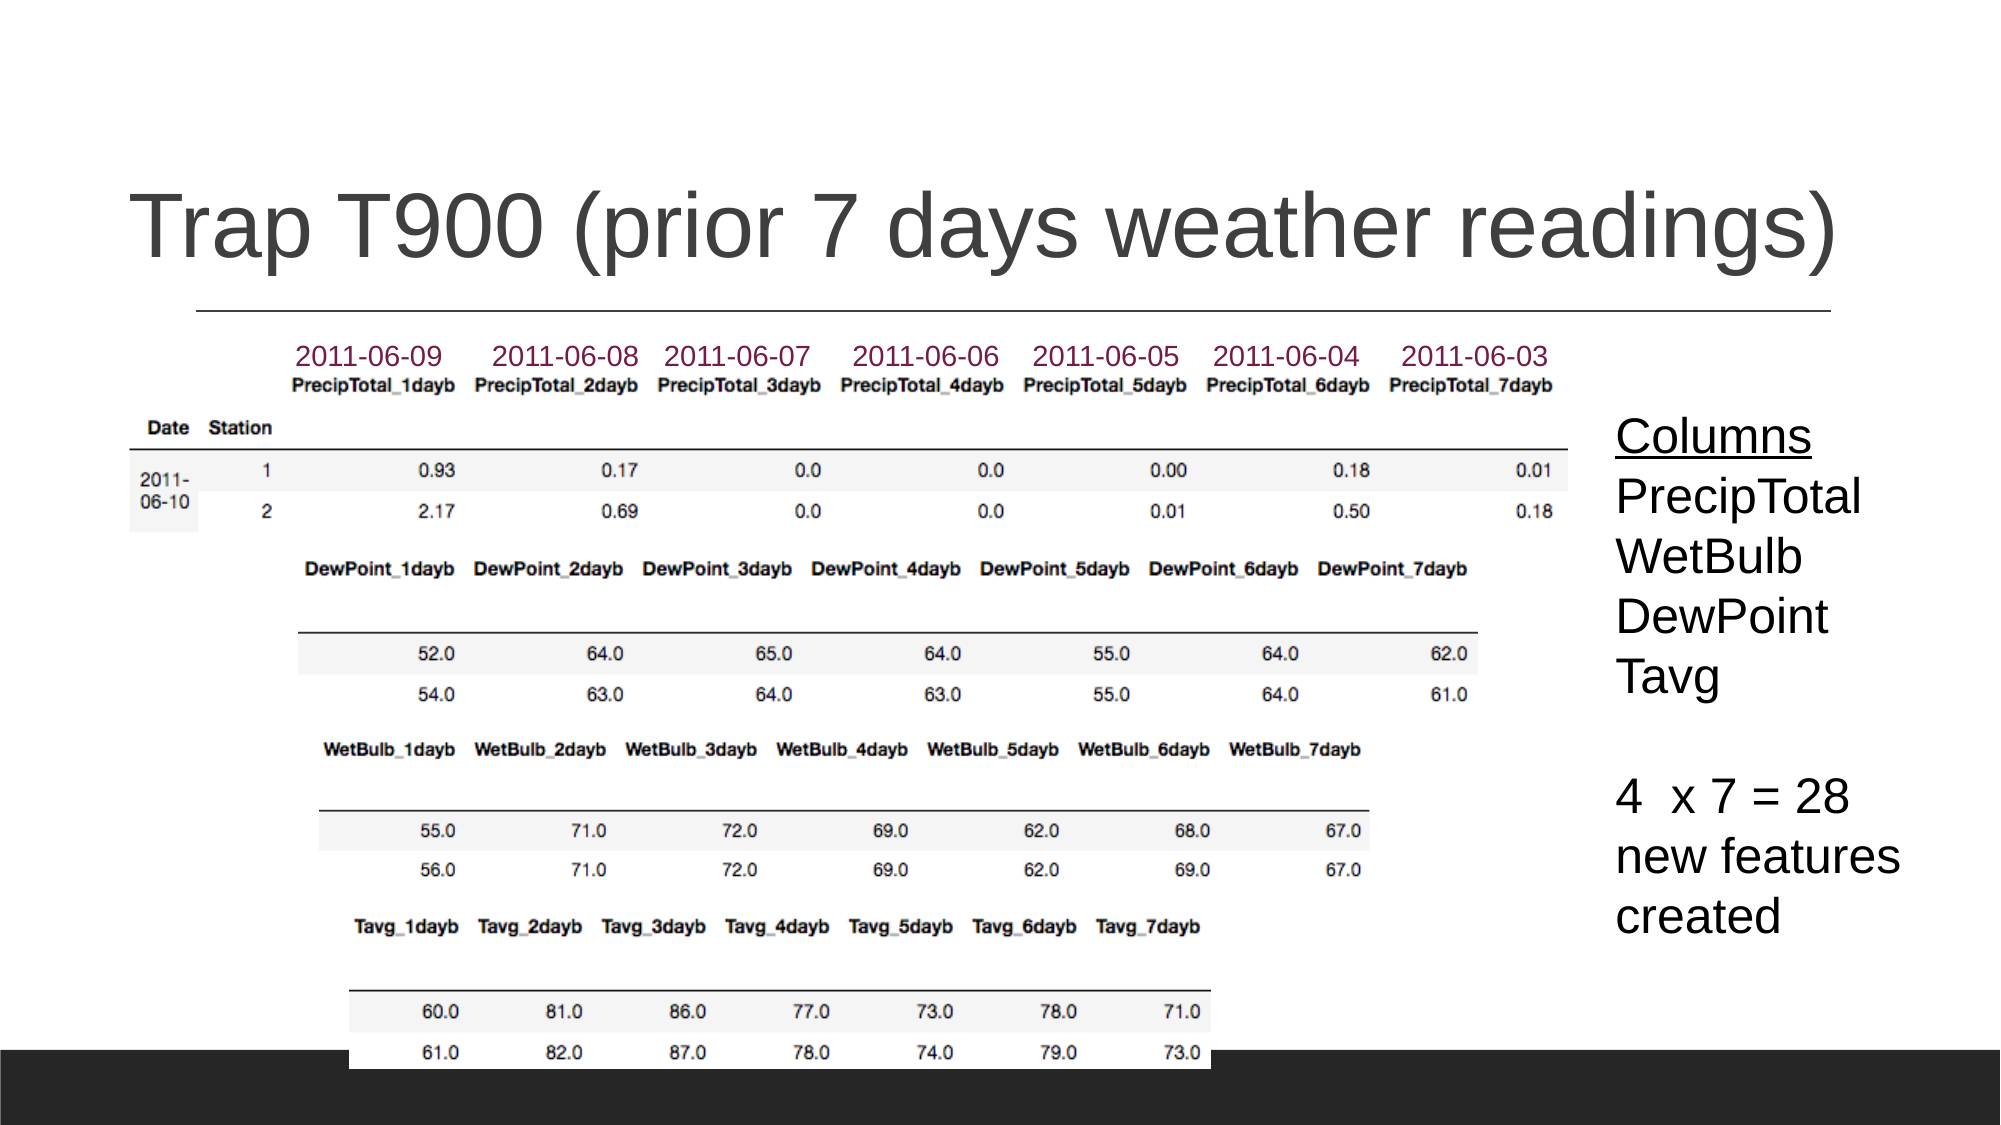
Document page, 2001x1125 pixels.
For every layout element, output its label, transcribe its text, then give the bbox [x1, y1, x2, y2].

picture [319, 729, 1374, 890]
picture [124, 359, 1568, 534]
text_box Columns PrecipTotal WetBulb DewPoint Tavg 4 x 7 = 28 new features created [1600, 388, 1952, 943]
picture [297, 549, 1479, 714]
picture [349, 905, 1211, 1069]
text_box 2011-06-09 2011-06-08 2011-06-07 2011-06-06 2011-06-05 2011-06-04 2011-06-03 [156, 321, 1650, 389]
title Trap T900 (prior 7 days weather readings) [113, 47, 1894, 285]
